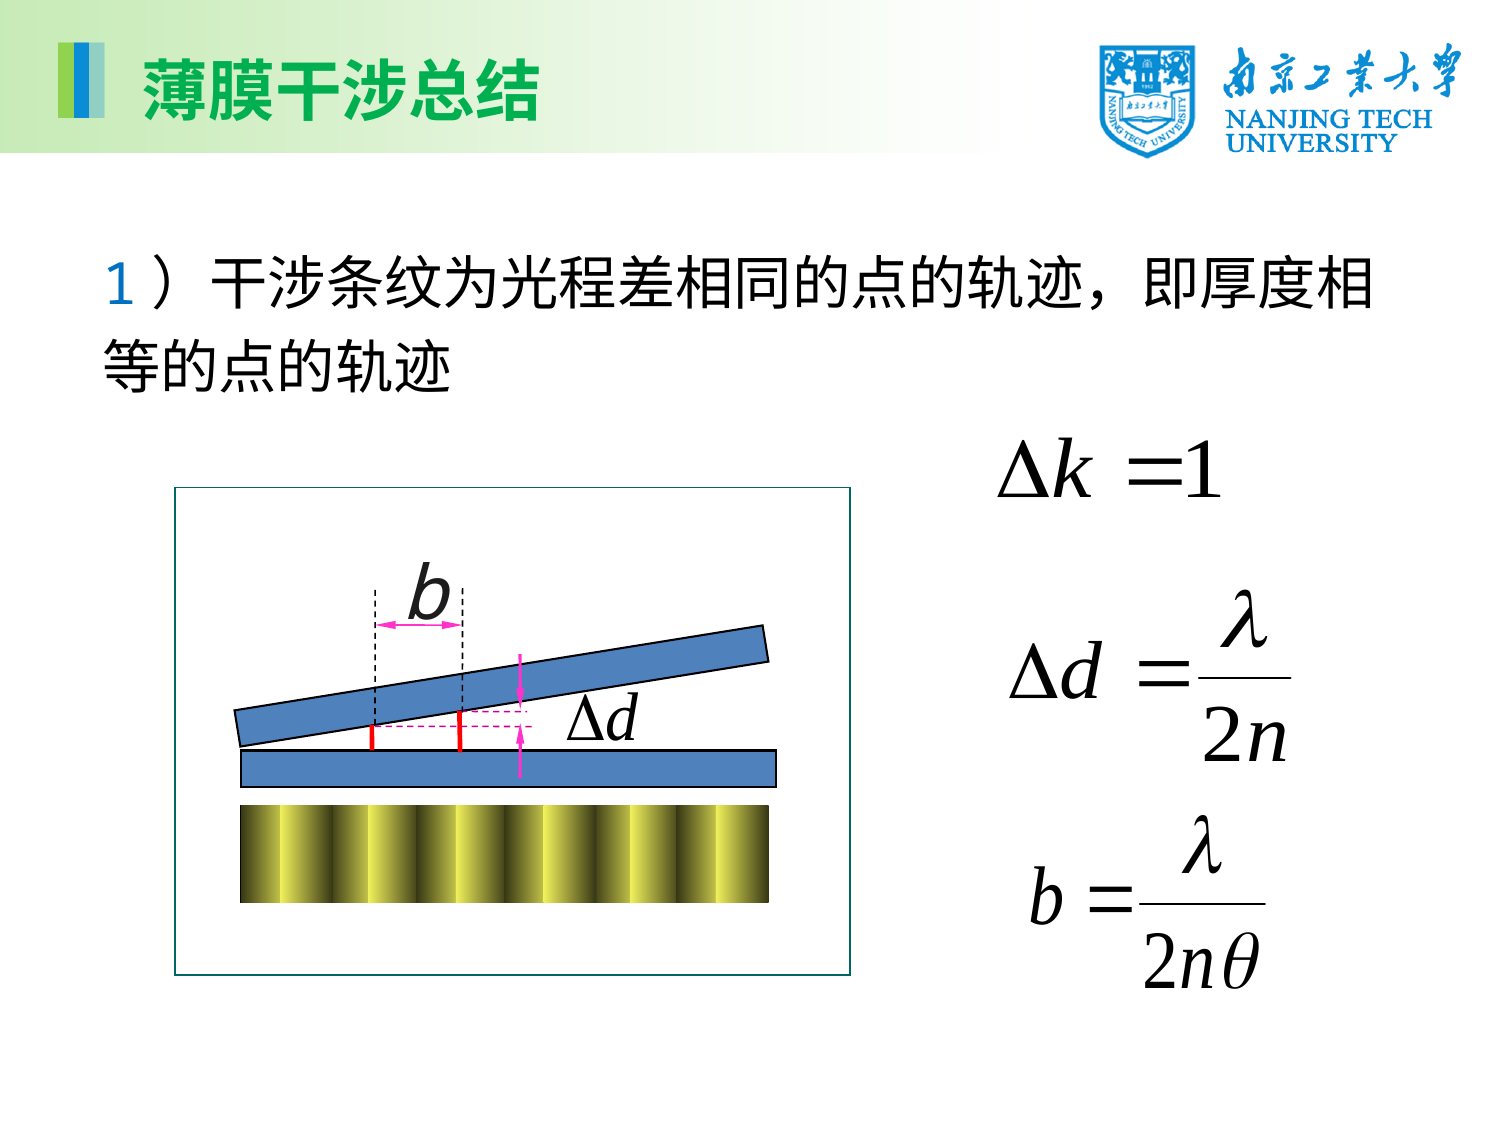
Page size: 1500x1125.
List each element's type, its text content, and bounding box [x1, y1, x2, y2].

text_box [999, 574, 1301, 773]
picture [0, 0, 1500, 1125]
text_box 薄膜干涉总结 [99, 41, 625, 137]
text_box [987, 424, 1226, 511]
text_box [1024, 799, 1276, 1000]
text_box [174, 487, 851, 976]
text_box 1）干涉条纹为光程差相同的点的轨迹，即厚度相等的点的轨迹 [87, 224, 1413, 408]
